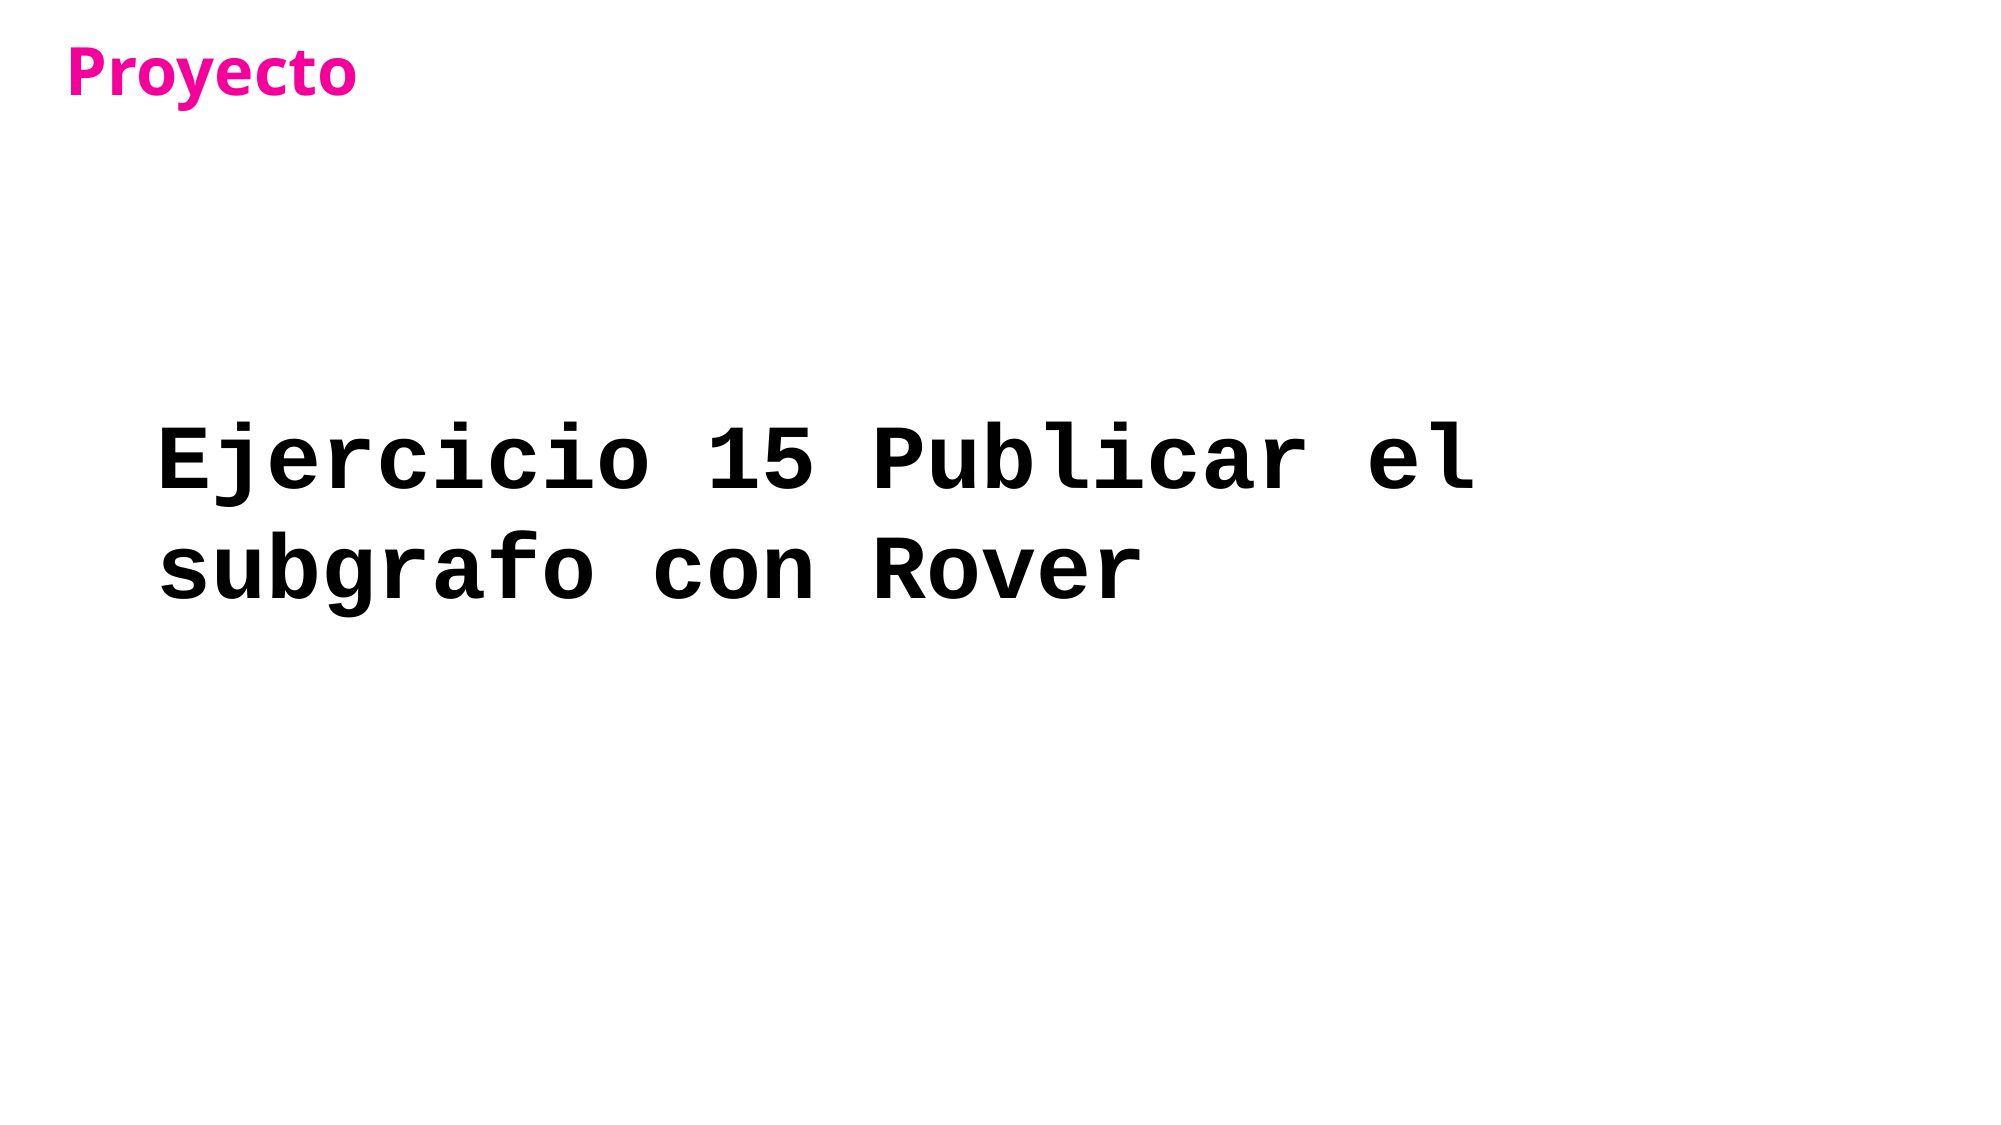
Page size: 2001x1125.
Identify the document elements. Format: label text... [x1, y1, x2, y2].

text_box Ejercicio 15 Publicar el subgrafo con Rover [142, 389, 1953, 625]
title Proyecto [50, 30, 1776, 118]
